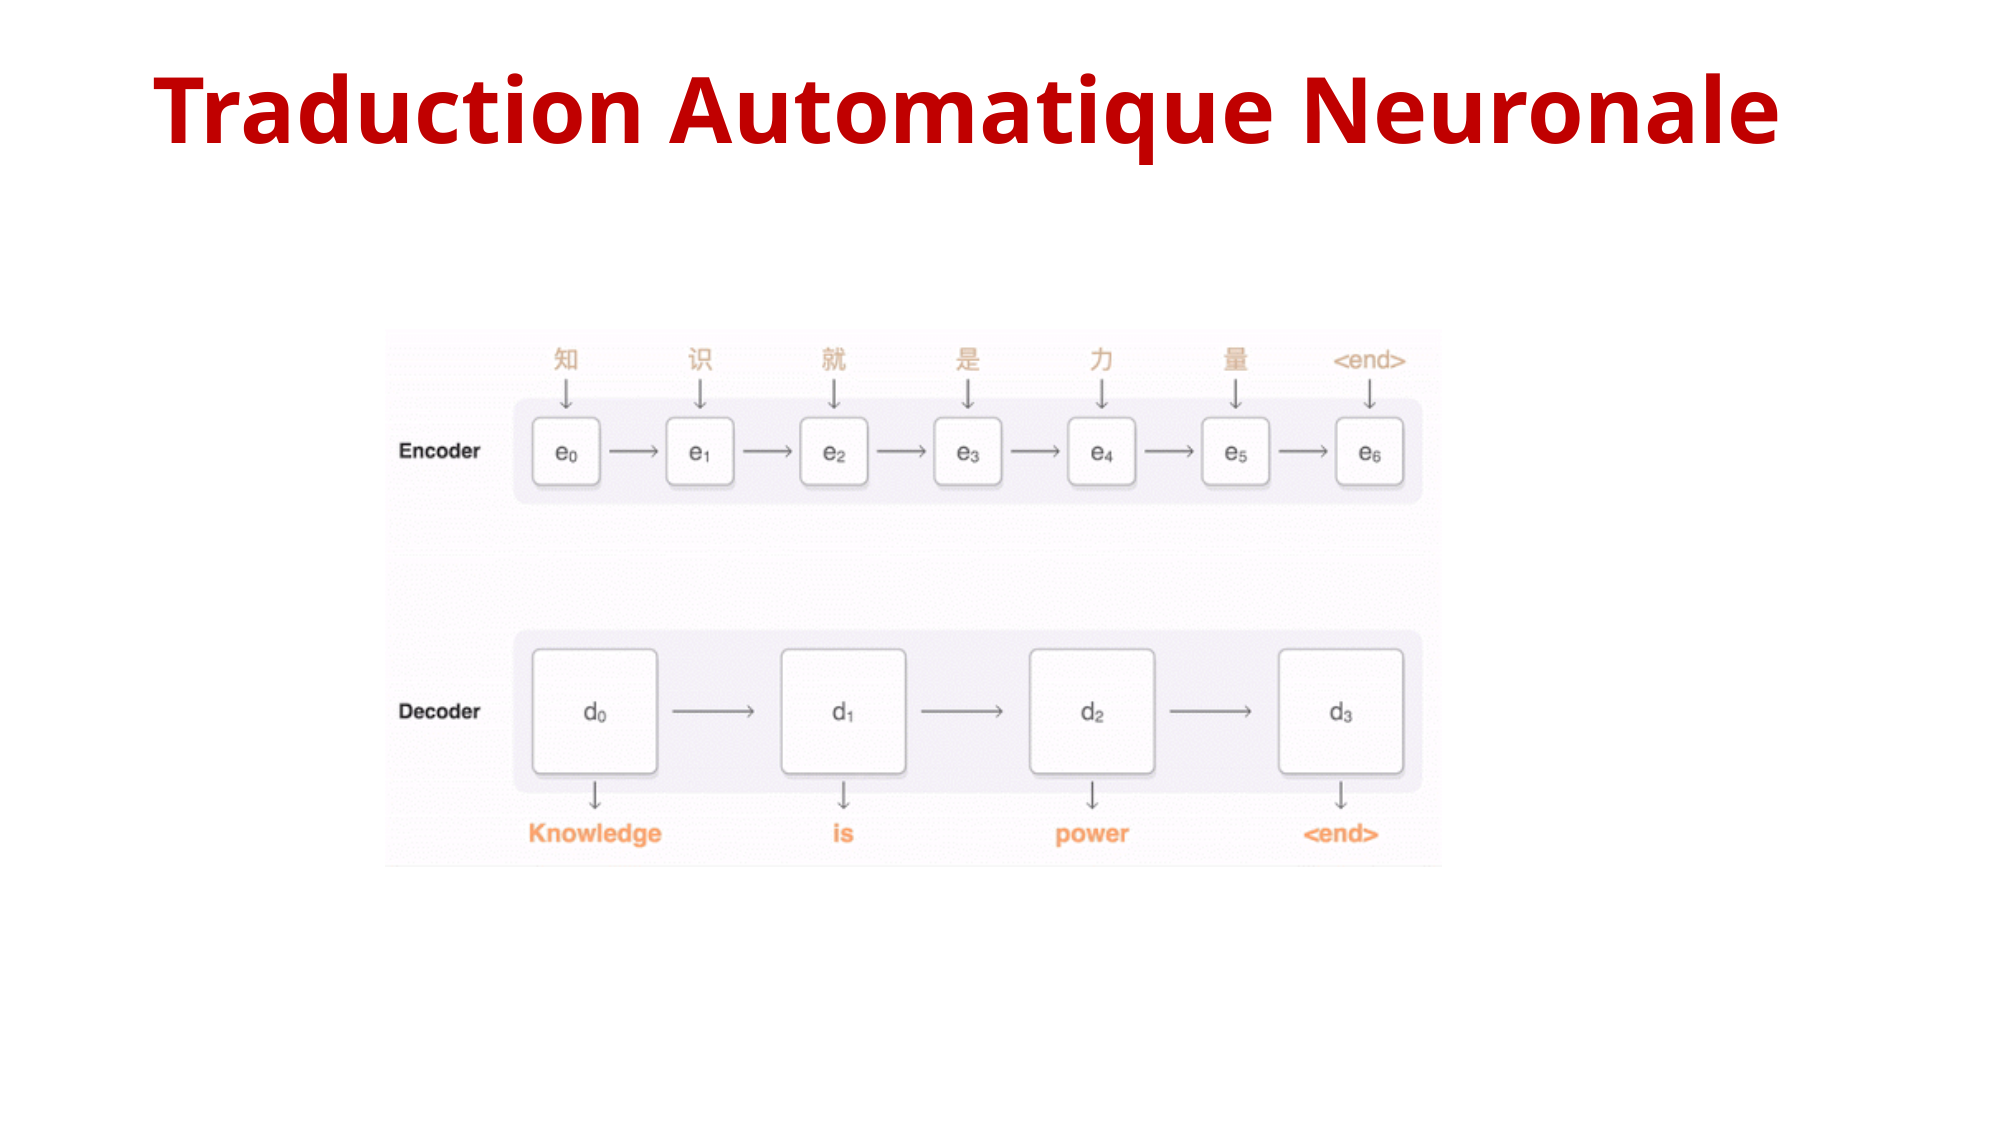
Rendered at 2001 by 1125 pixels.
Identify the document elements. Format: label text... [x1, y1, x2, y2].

title Traduction Automatique Neuronale [137, 59, 1863, 278]
picture [385, 328, 1442, 867]
